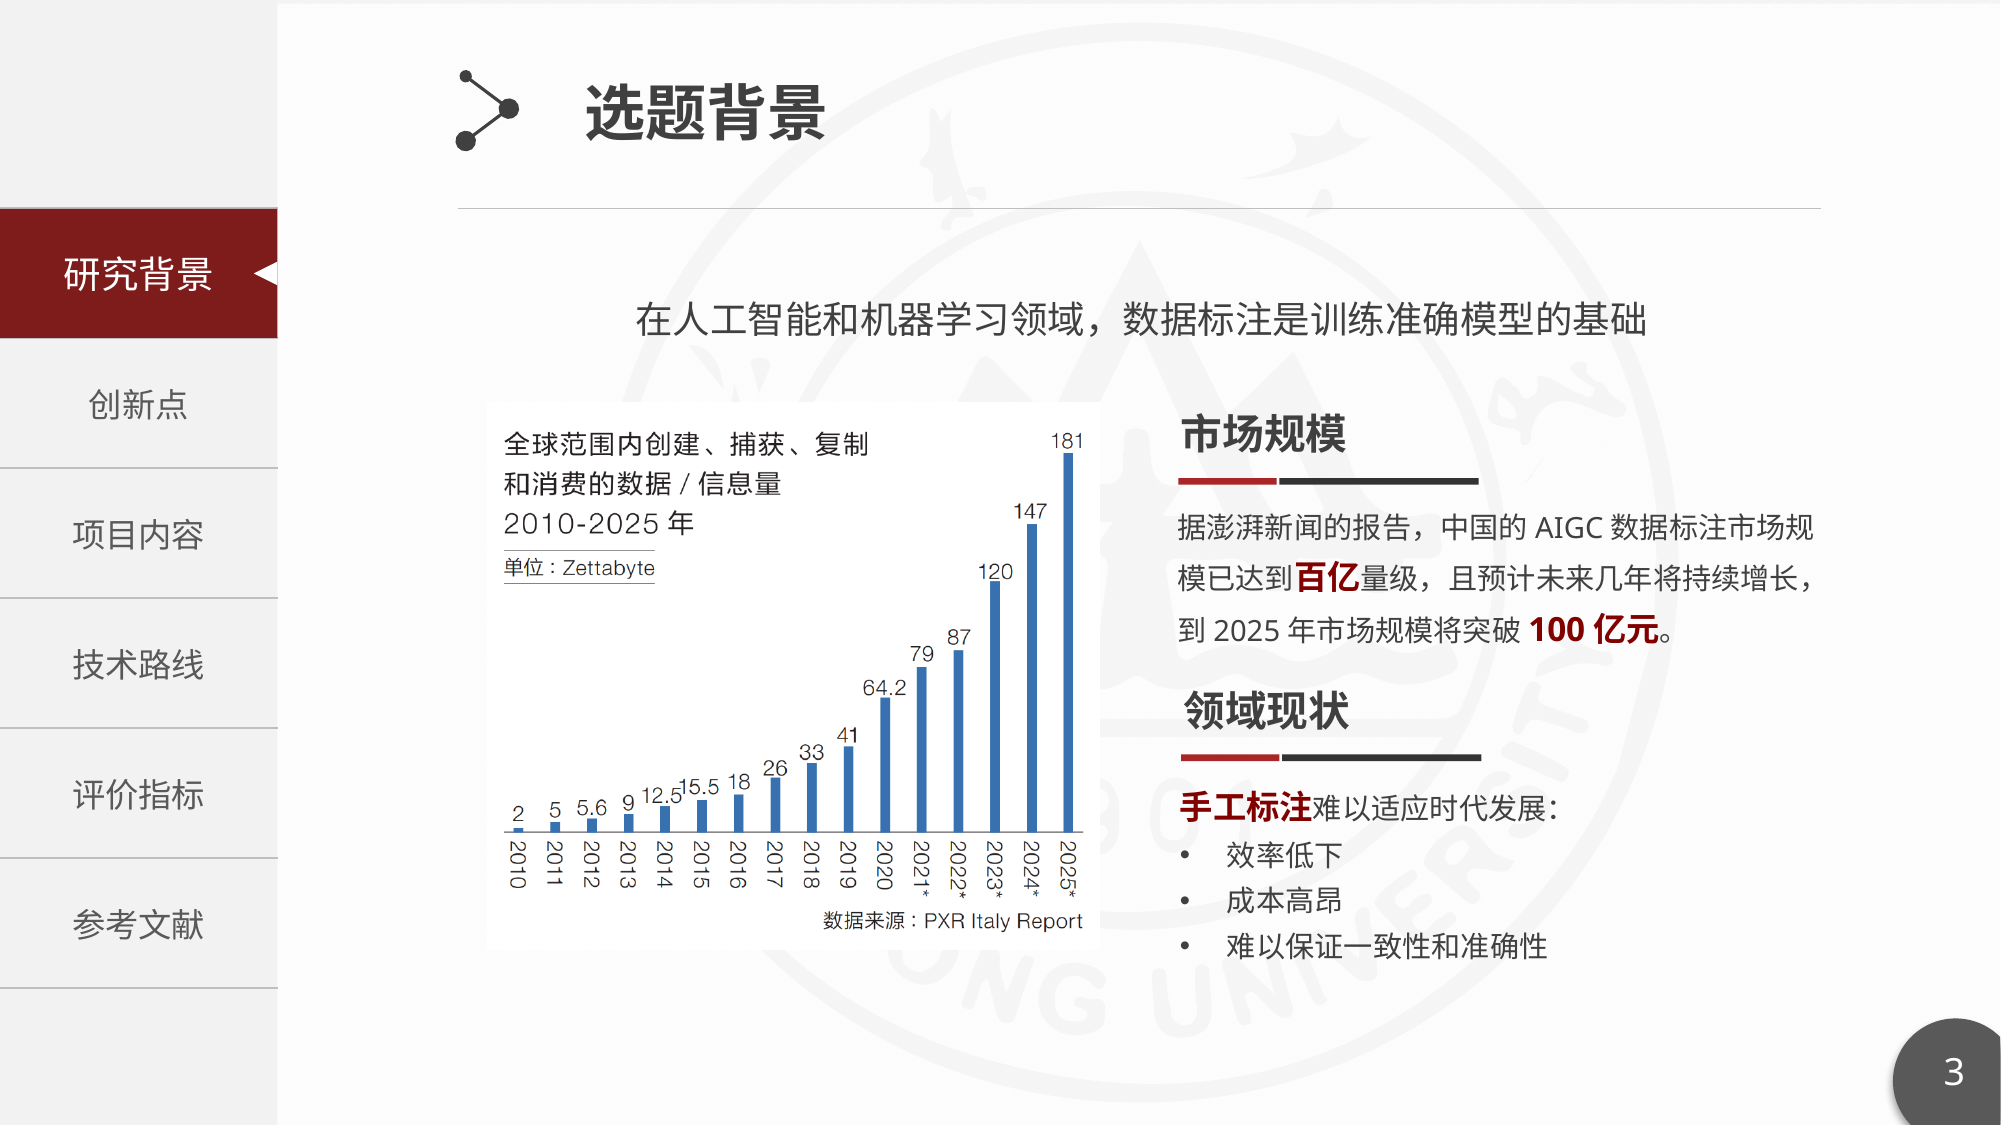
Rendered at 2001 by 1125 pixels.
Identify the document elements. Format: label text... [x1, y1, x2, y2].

text_box 在人工智能和机器学习领域，数据标注是训练准确模型的基础 [447, 275, 1836, 349]
text_box 手工标注难以适应时代发展： 效率低下 成本高昂 难以保证一致性和准确性 [1168, 769, 1852, 969]
text_box 选题背景 [569, 67, 844, 156]
text_box [1180, 753, 1280, 762]
text_box 领域现状 [1172, 678, 1362, 740]
text_box 市场规模 [1169, 402, 1359, 464]
text_box [1177, 477, 1278, 486]
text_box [465, 76, 509, 142]
text_box [1278, 477, 1480, 486]
text_box [1281, 753, 1482, 762]
text_box 据澎湃新闻的报告，中国的AIGC数据标注市场规模已达到百亿量级，且预计未来几年将持续增长，到2025年市场规模将突破100亿元。 [1165, 492, 1849, 654]
picture [487, 402, 1100, 950]
